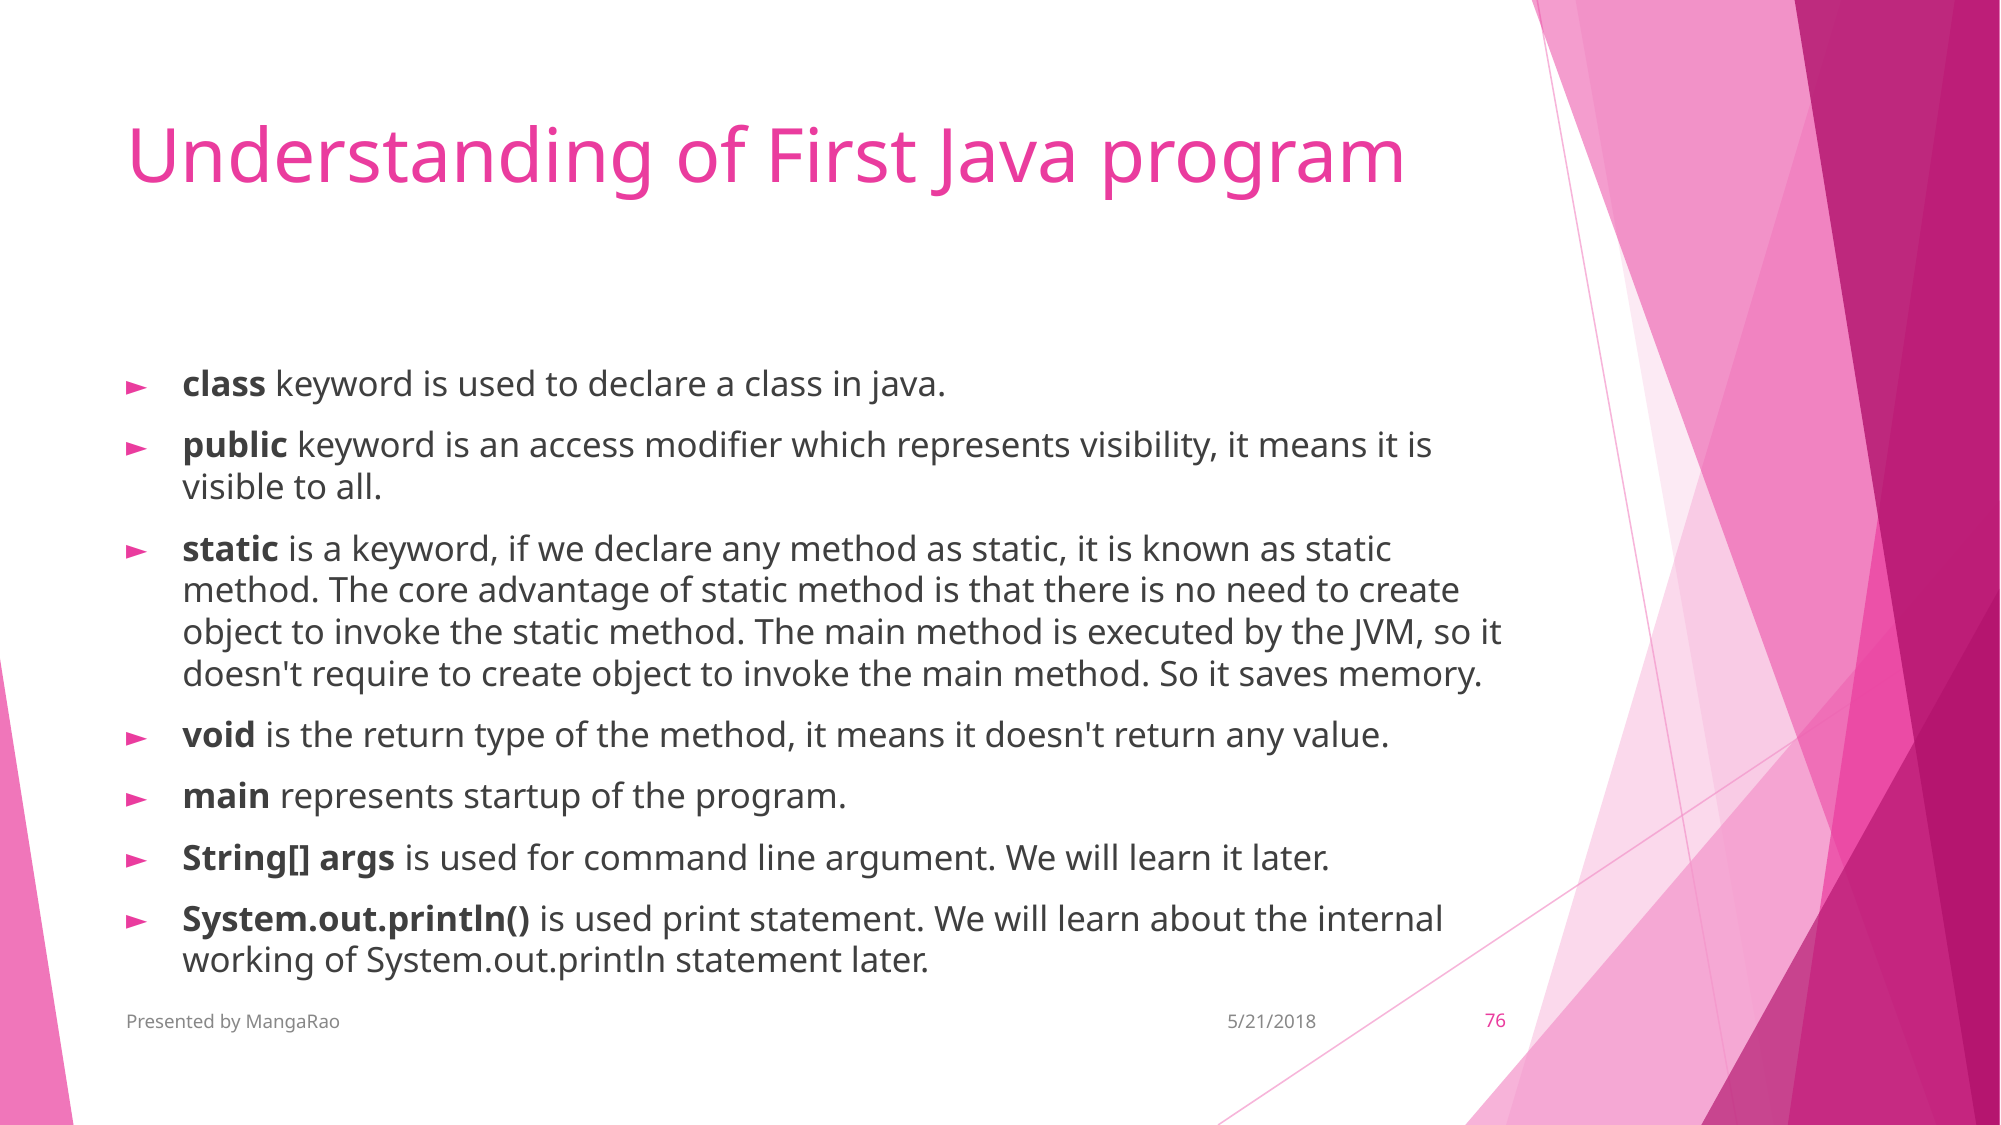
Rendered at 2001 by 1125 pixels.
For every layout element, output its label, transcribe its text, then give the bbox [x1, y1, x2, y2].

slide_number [1181, 991, 1332, 1051]
slide_number ‹#› [1409, 991, 1522, 1051]
list class keyword is used to declare a class in java. public keyword is an access modifier which represents visibility, it means it is visible to all. static is a keyword, if we declare any method as static, it is known as static method. The core advantage of static method is that there is no need to create object to invoke the static method. The main method is executed by the JVM, so it doesn't require to create object to invoke the main method. So it saves memory. void is the return type of the method, it means it doesn't return any value. main represents startup of the program. String[] args is used for command line argument. We will learn it later. System.out.println() is used print statement. We will learn about the internal working of System.out.println statement later. [111, 354, 1522, 992]
footer Presented by MangaRao [111, 991, 1145, 1051]
title Understanding of First Java program [111, 99, 1522, 317]
